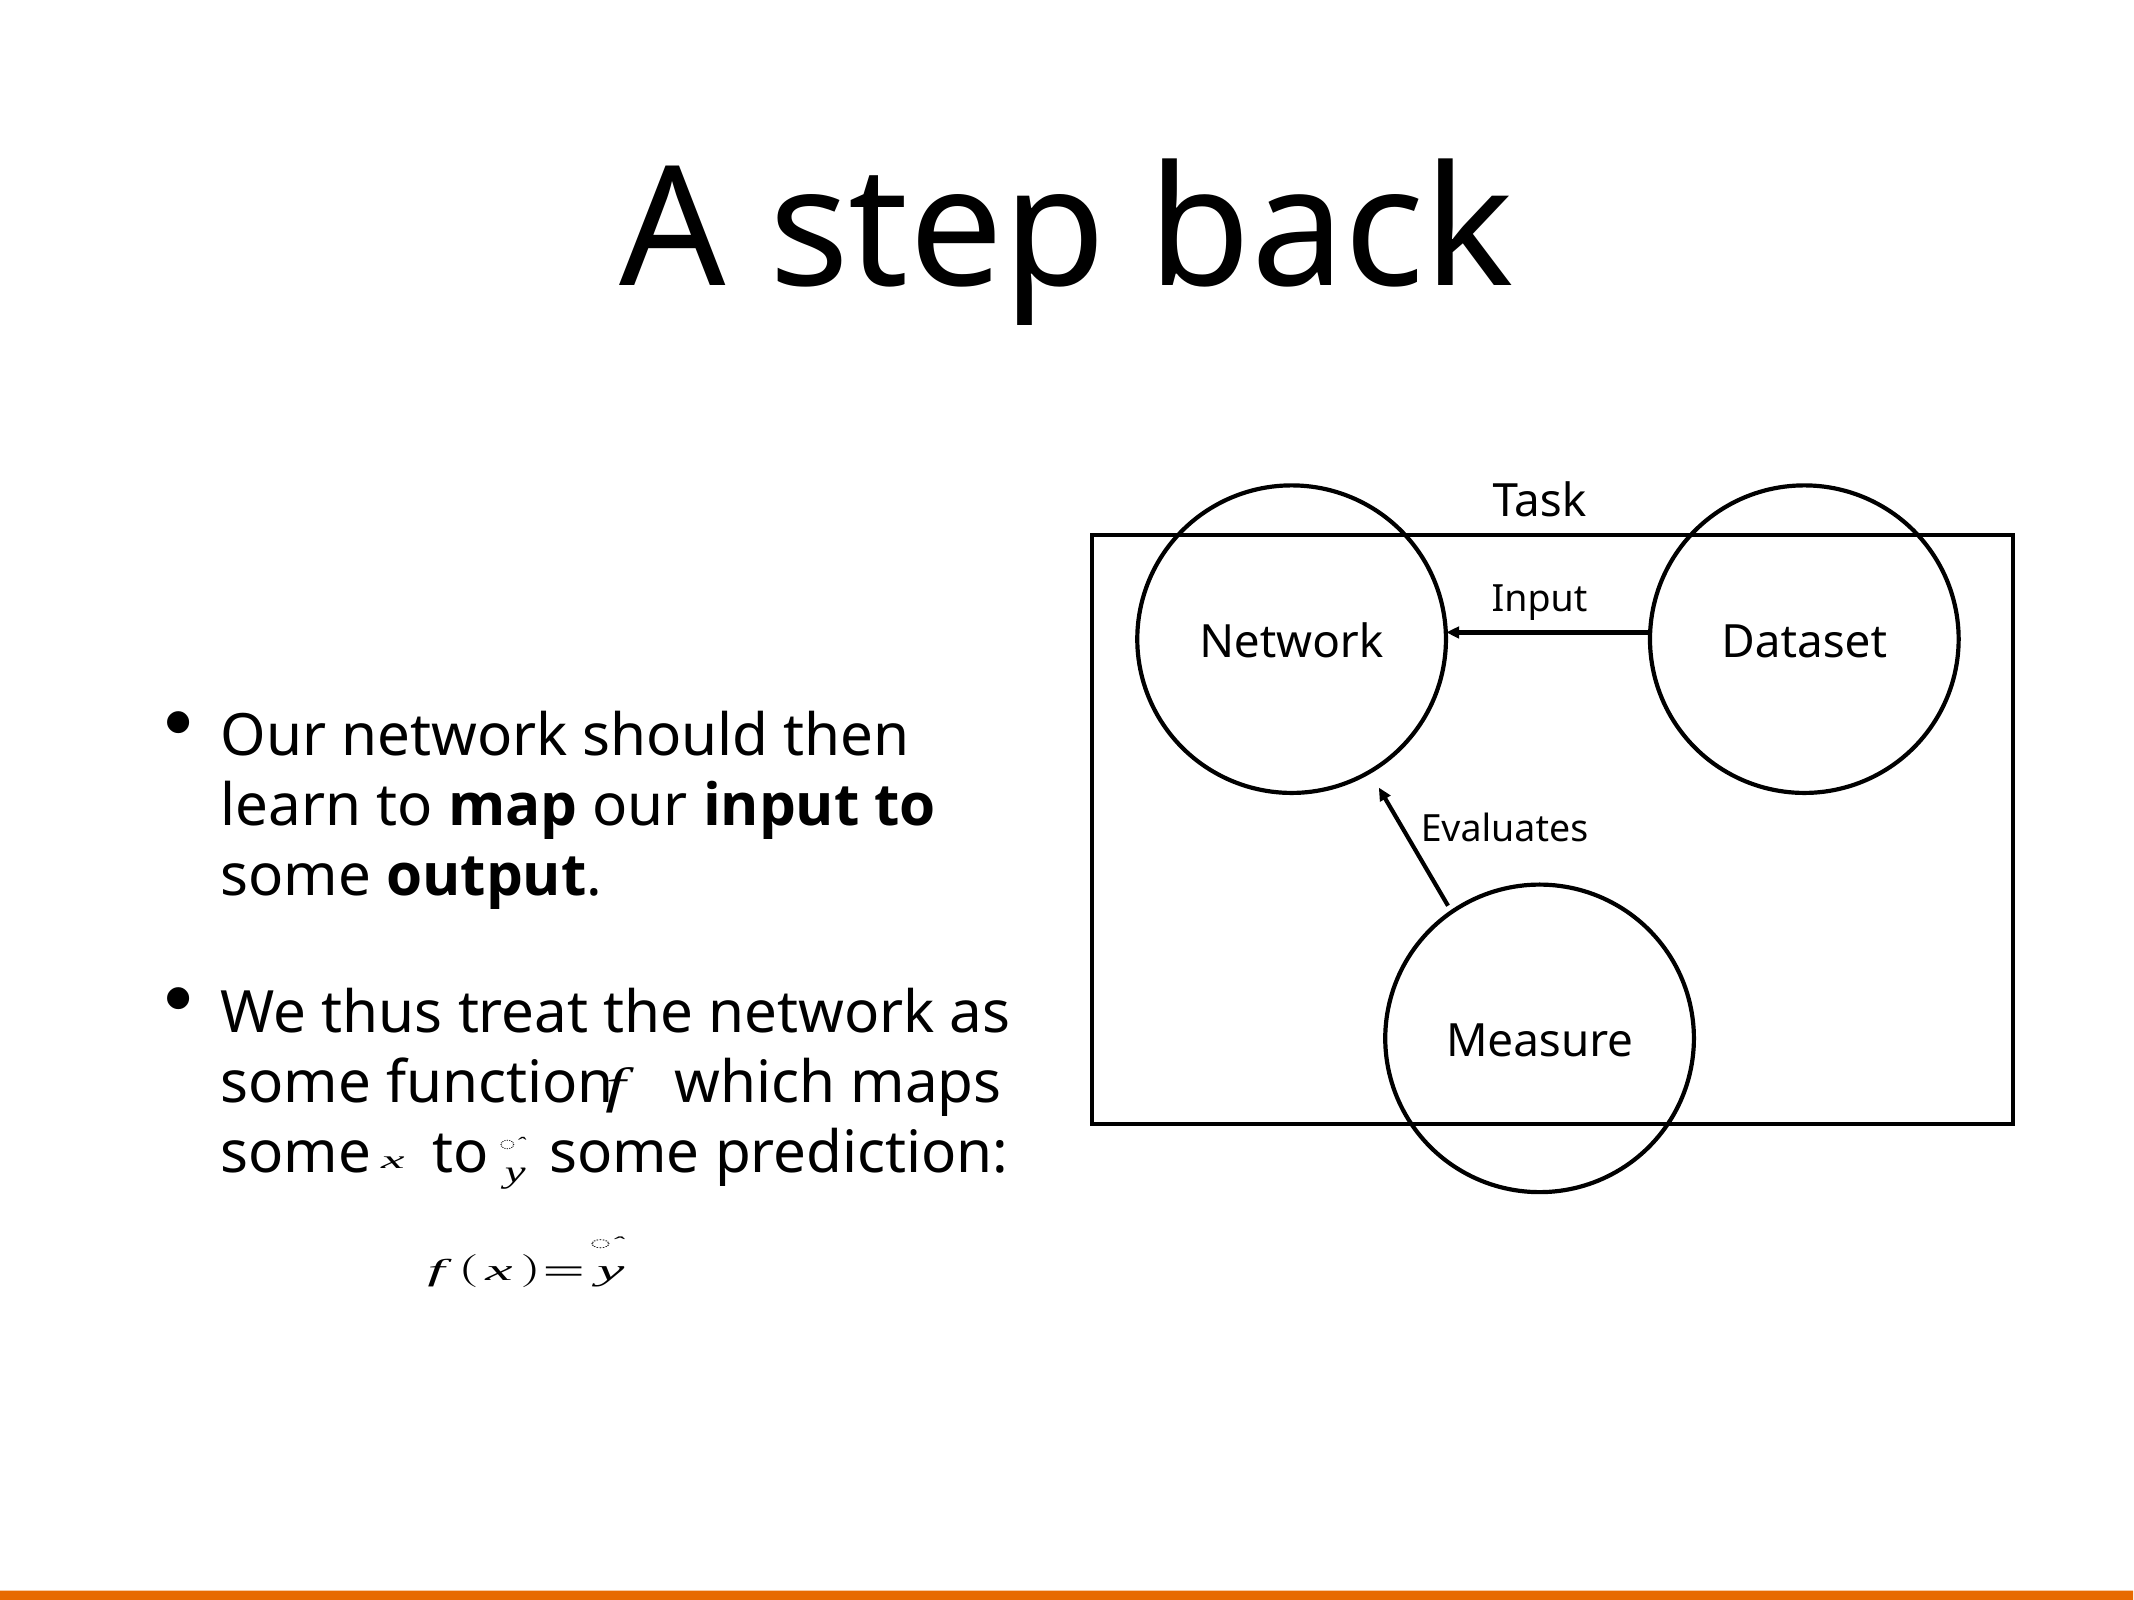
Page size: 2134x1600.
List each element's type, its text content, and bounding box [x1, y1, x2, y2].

text_box [377, 1146, 408, 1175]
text_box Evaluates [1412, 796, 1597, 858]
title A step back [155, 41, 1978, 397]
text_box [423, 1232, 630, 1289]
text_box Dataset [1690, 485, 1918, 535]
text_box Task [1484, 462, 1595, 534]
text_box [1446, 626, 1650, 639]
text_box Network [1178, 485, 1406, 535]
text_box [1091, 535, 2014, 1125]
list Our network should then learn to map our input to some output. We thus treat the network as some function which maps some to some prediction: [155, 424, 1032, 1457]
text_box Input [1483, 565, 1596, 627]
text_box [600, 1058, 637, 1115]
text_box [499, 1132, 530, 1189]
text_box Measure [1412, 1125, 1668, 1193]
text_box [1378, 787, 1412, 845]
